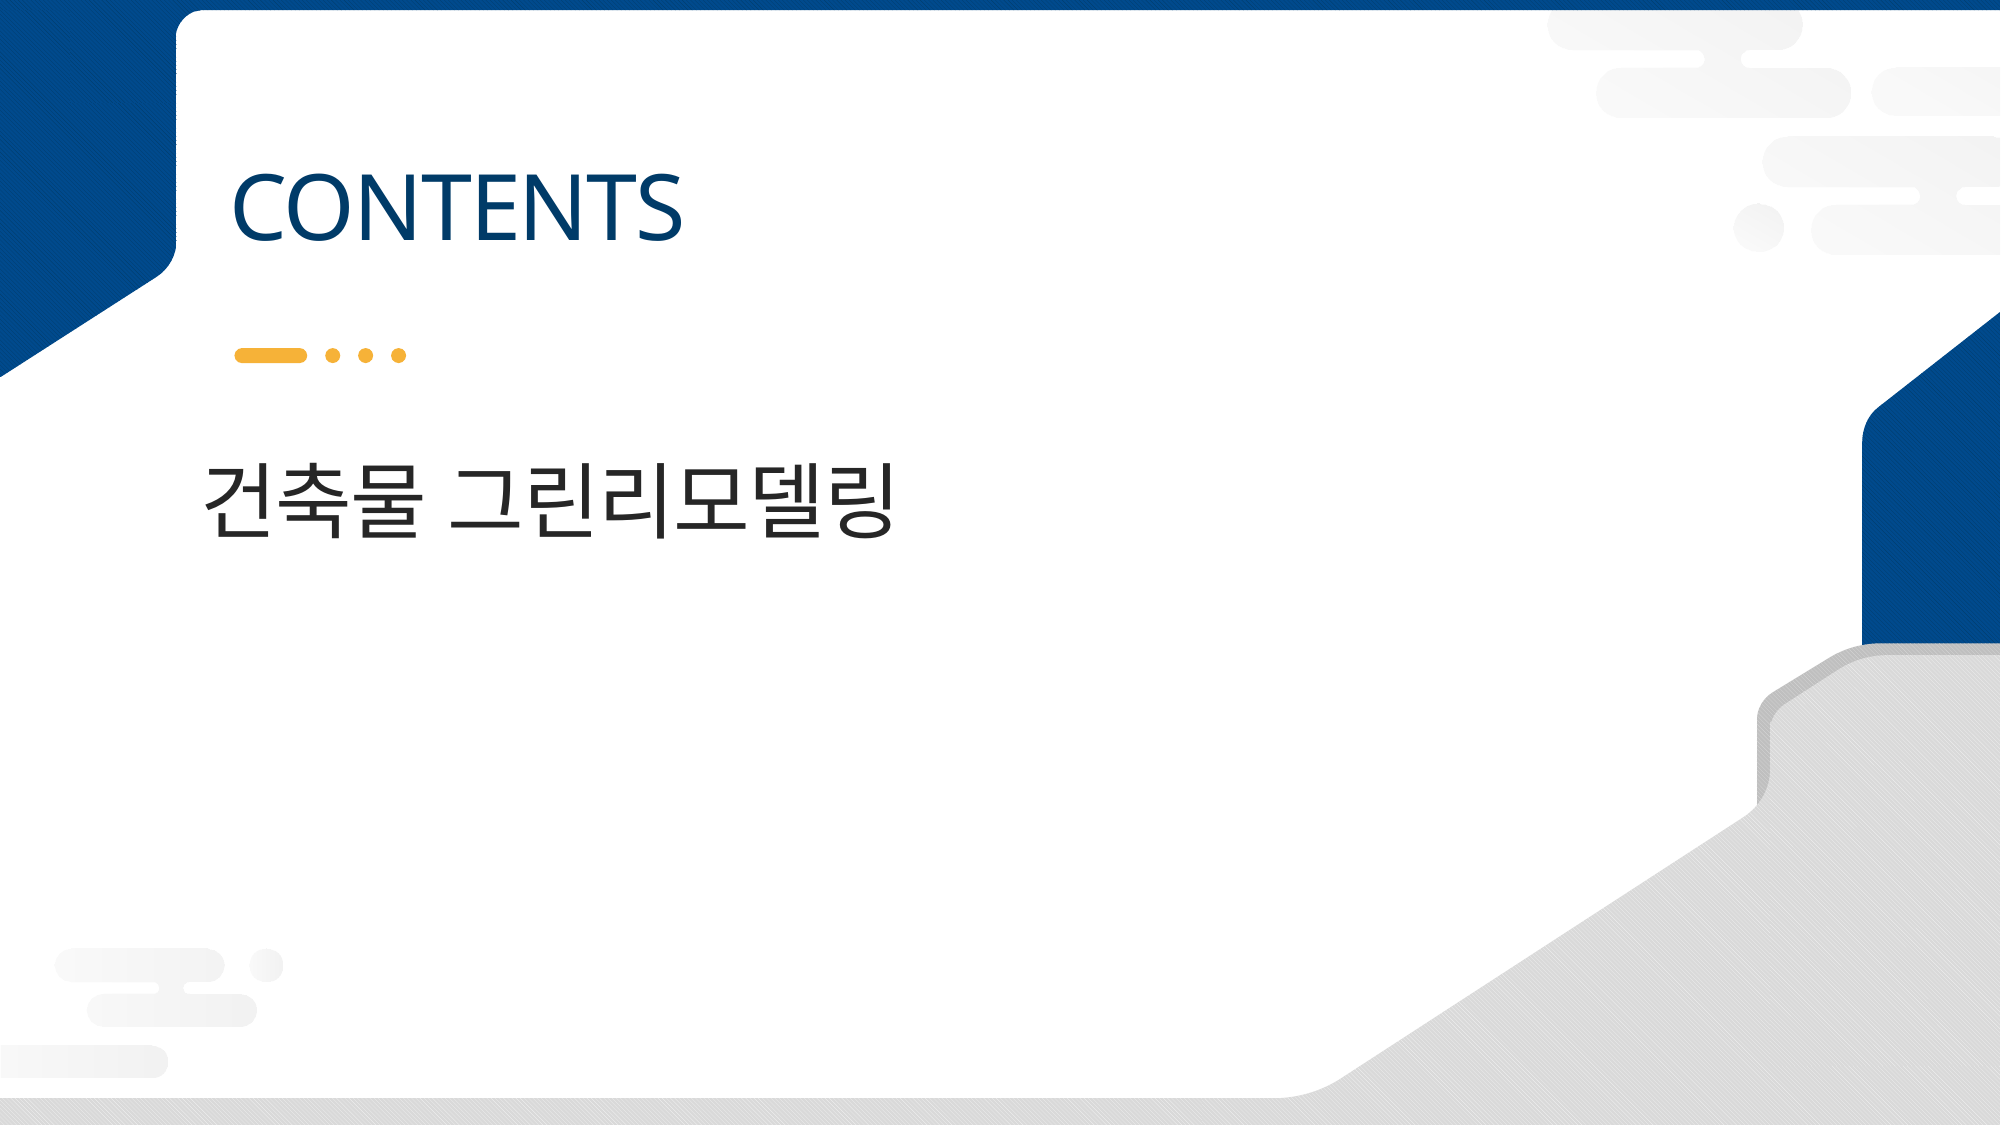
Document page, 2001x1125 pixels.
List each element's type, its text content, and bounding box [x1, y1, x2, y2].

text_box 건축물 그린리모델링 [200, 399, 901, 550]
